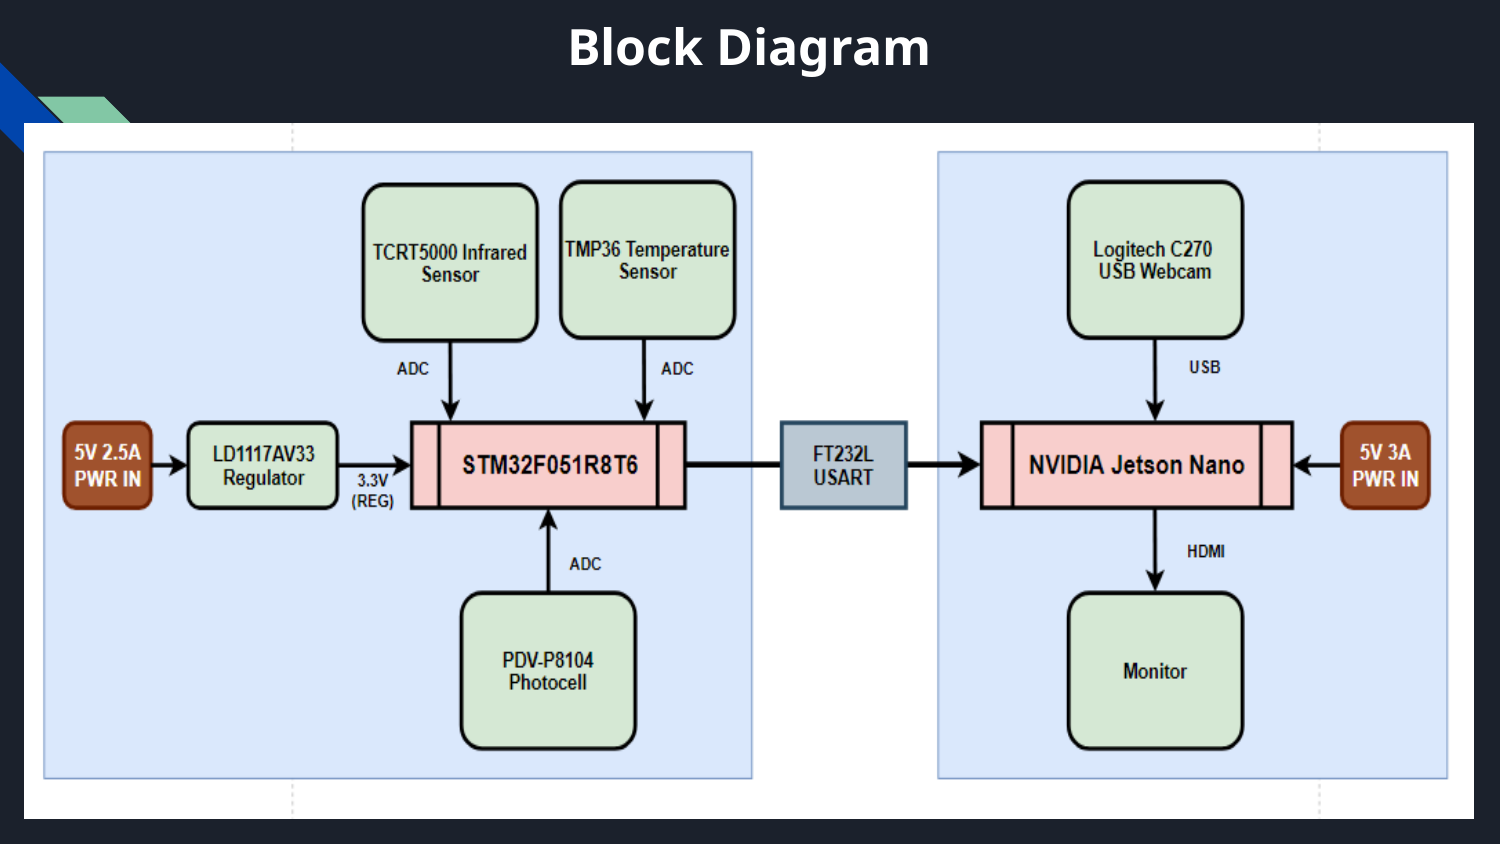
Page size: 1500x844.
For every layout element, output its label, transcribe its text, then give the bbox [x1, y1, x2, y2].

title Block Diagram [172, 0, 1327, 109]
picture [24, 123, 1474, 819]
